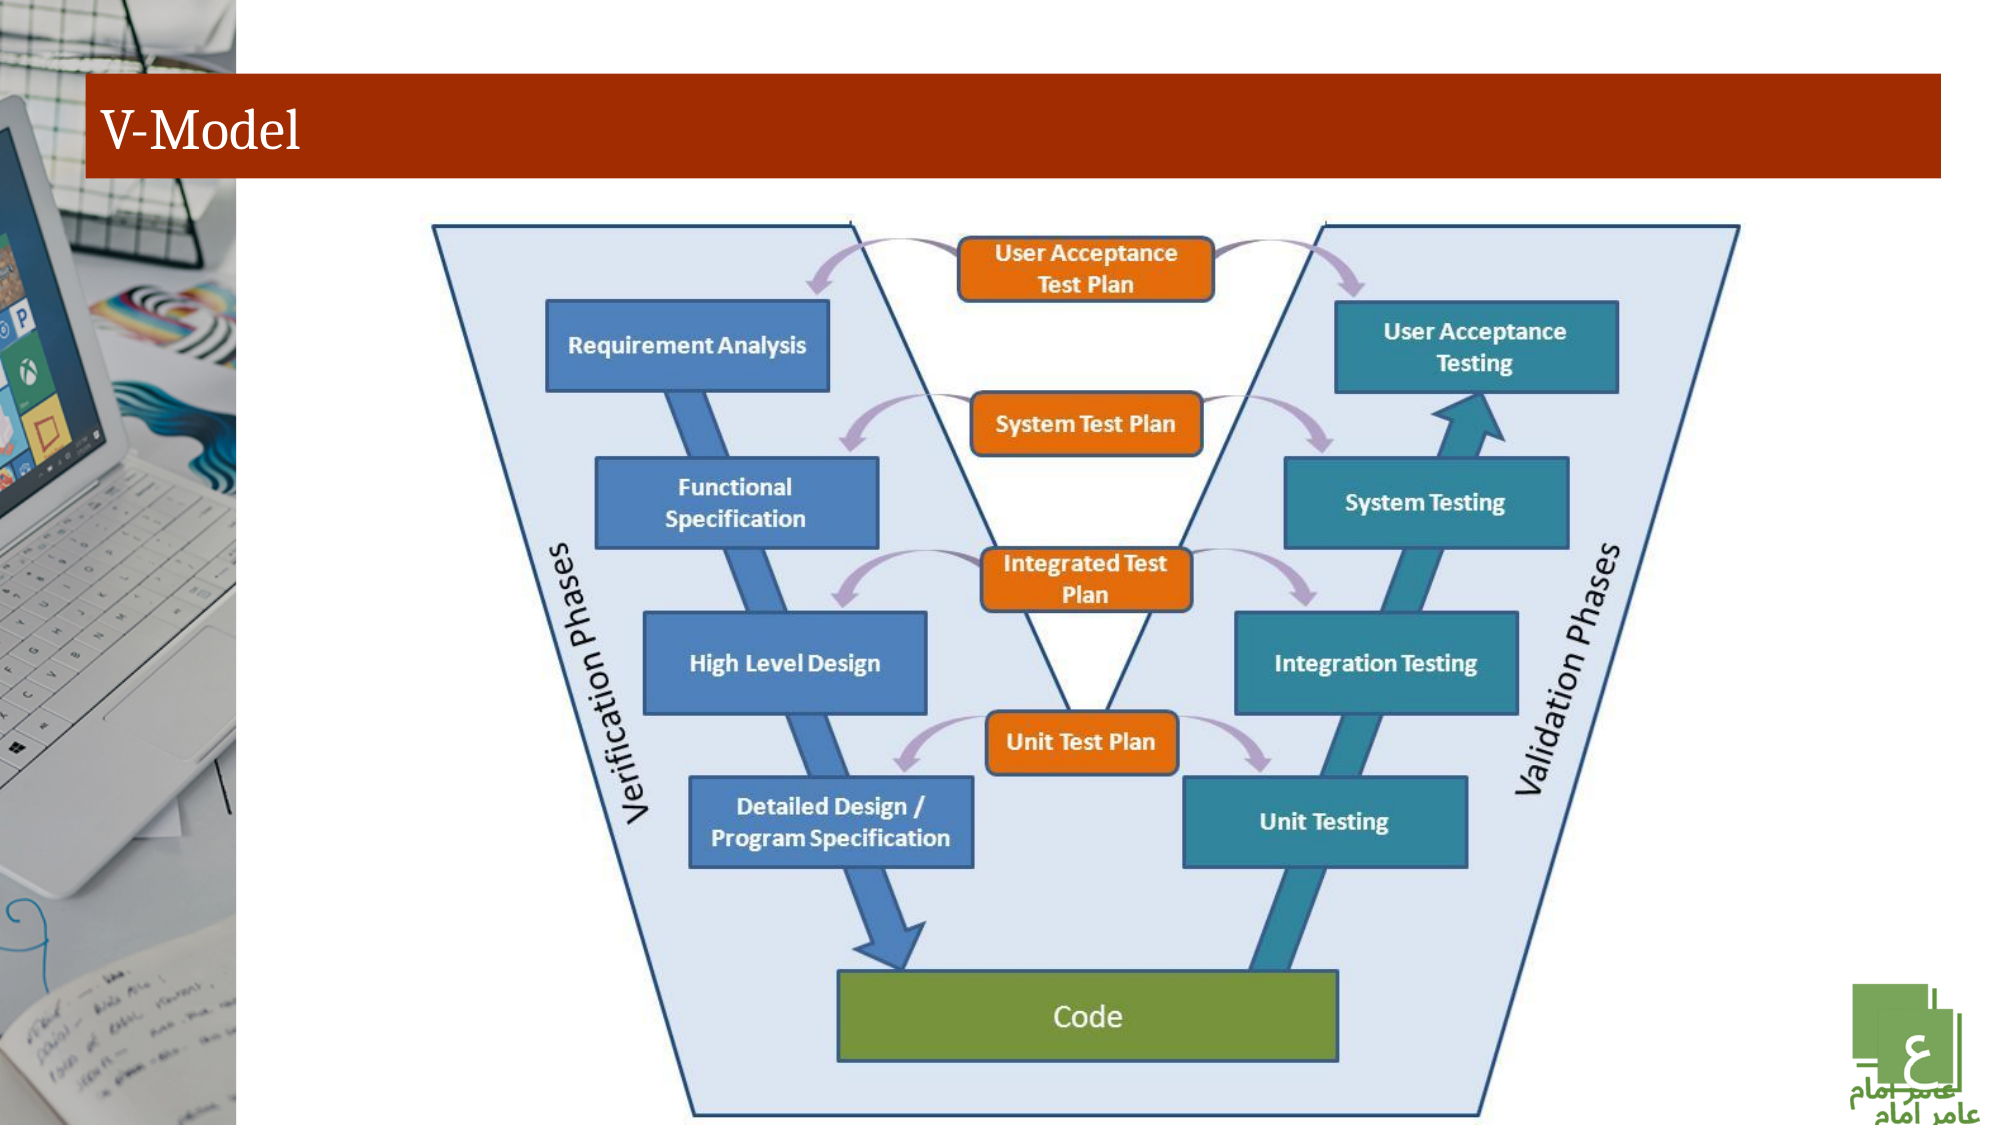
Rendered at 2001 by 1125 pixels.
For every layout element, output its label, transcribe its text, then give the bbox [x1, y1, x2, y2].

picture [1819, 960, 2000, 1125]
picture [420, 213, 1746, 1125]
title V-Model [85, 73, 1941, 179]
picture [0, 0, 237, 1125]
